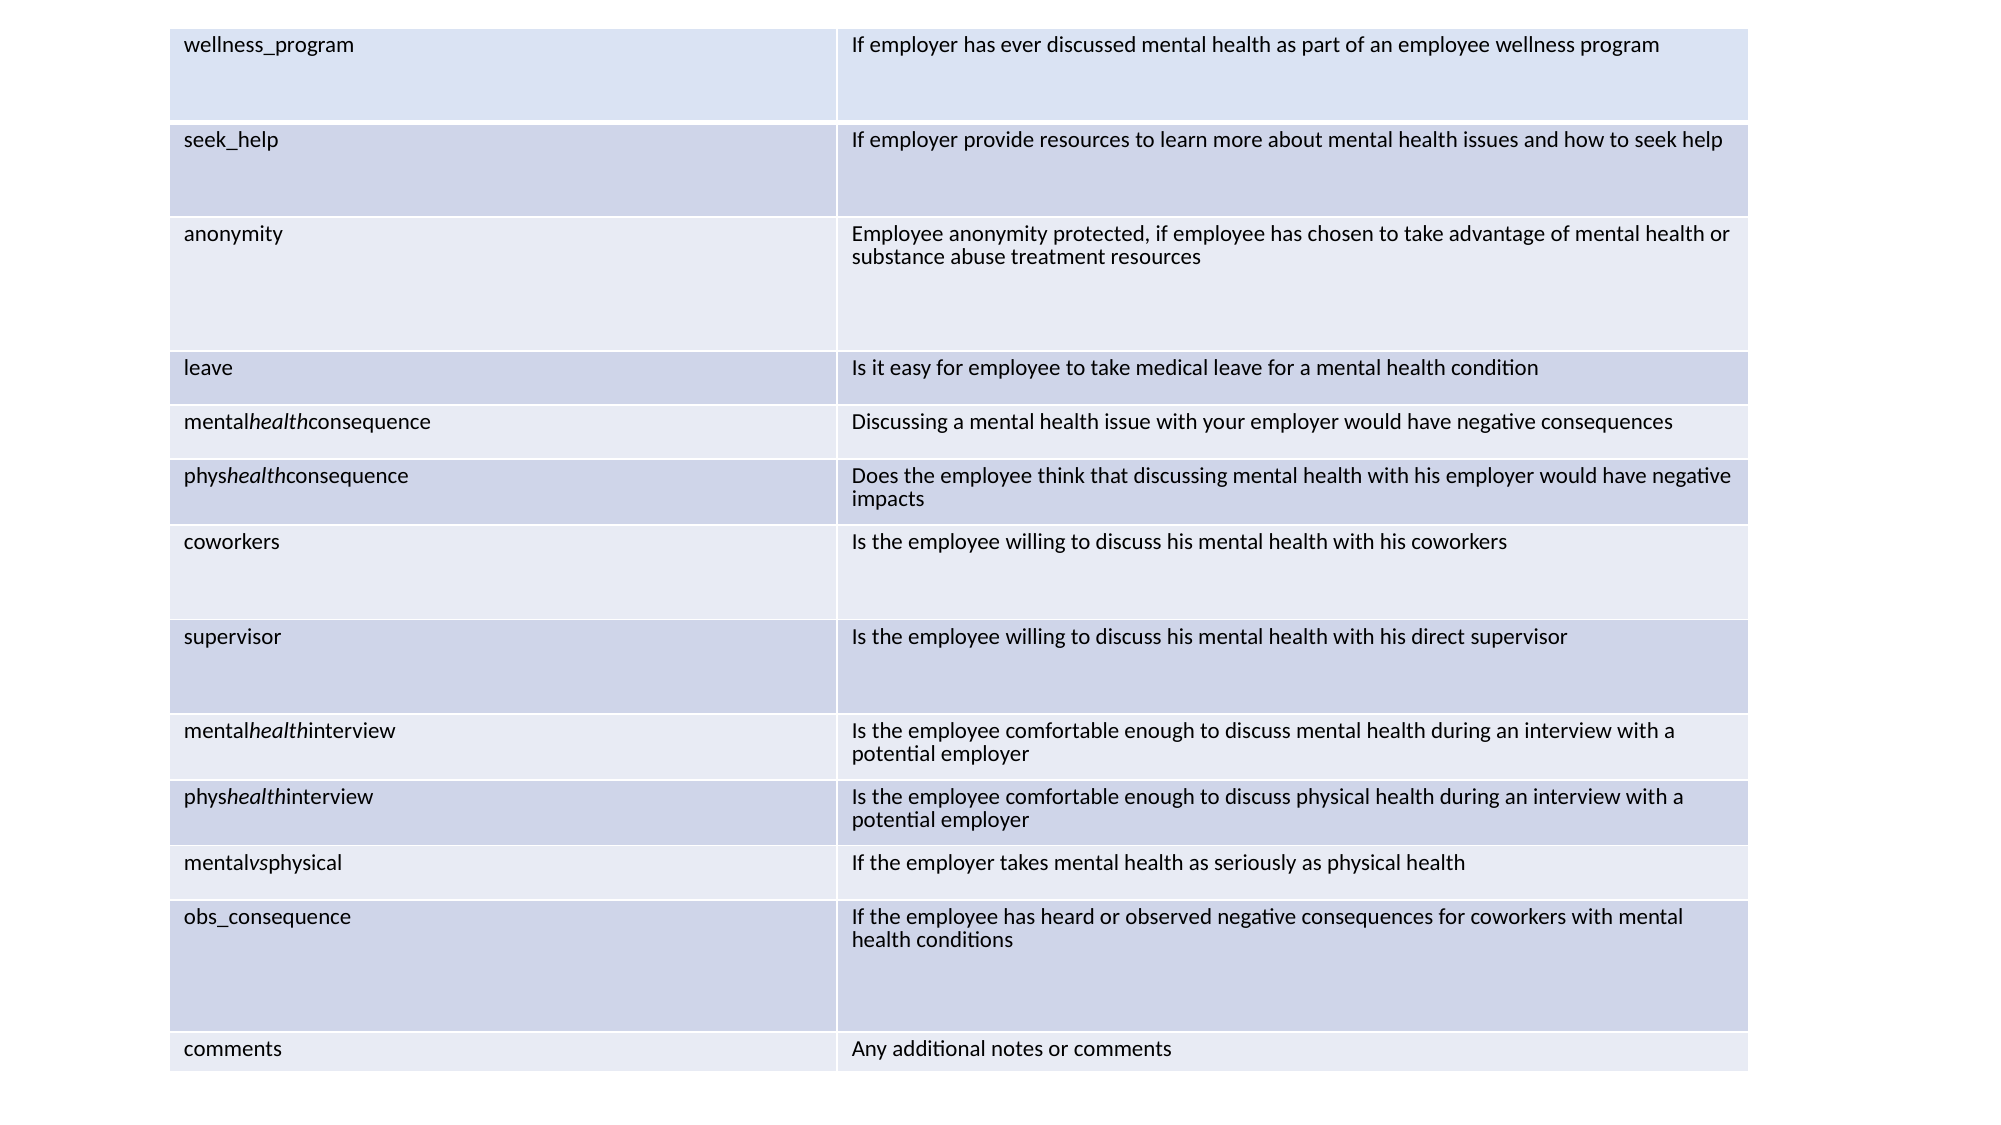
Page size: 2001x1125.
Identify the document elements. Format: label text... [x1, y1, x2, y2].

table_cell mentalvsphysical [170, 846, 836, 899]
table_cell anonymity [170, 218, 836, 350]
table_cell physhealthinterview [170, 781, 836, 845]
table_cell Is the employee willing to discuss his mental health with his direct supervisor [838, 620, 1748, 713]
table_header wellness_program [170, 29, 836, 120]
table_cell Is the employee comfortable enough to discuss mental health during an interview with a potential employer [838, 715, 1748, 779]
table_cell comments [170, 1033, 836, 1071]
table_cell Is it easy for employee to take medical leave for a mental health condition [838, 352, 1748, 404]
table_header If employer has ever discussed mental health as part of an employee wellness program [838, 29, 1748, 120]
table_cell Is the employee willing to discuss his mental health with his coworkers [838, 526, 1748, 619]
table_cell mentalhealthconsequence [170, 406, 836, 458]
table_cell obs_consequence [170, 901, 836, 1031]
table_cell seek_help [170, 125, 836, 216]
table_cell coworkers [170, 526, 836, 619]
table_cell physhealthconsequence [170, 460, 836, 524]
table_cell Discussing a mental health issue with your employer would have negative consequences [838, 406, 1748, 458]
table_cell If the employee has heard or observed negative consequences for coworkers with mental health conditions [838, 901, 1748, 1031]
table_cell Employee anonymity protected, if employee has chosen to take advantage of mental health or substance abuse treatment resources [838, 218, 1748, 350]
table_cell supervisor [170, 620, 836, 713]
table_cell If employer provide resources to learn more about mental health issues and how to seek help [838, 125, 1748, 216]
table_cell Is the employee comfortable enough to discuss physical health during an interview with a potential employer [838, 781, 1748, 845]
table_cell Any additional notes or comments [838, 1033, 1748, 1071]
table_cell Does the employee think that discussing mental health with his employer would have negative impacts [838, 460, 1748, 524]
table_cell mentalhealthinterview [170, 715, 836, 779]
table_cell leave [170, 352, 836, 404]
table_cell If the employer takes mental health as seriously as physical health [838, 846, 1748, 899]
